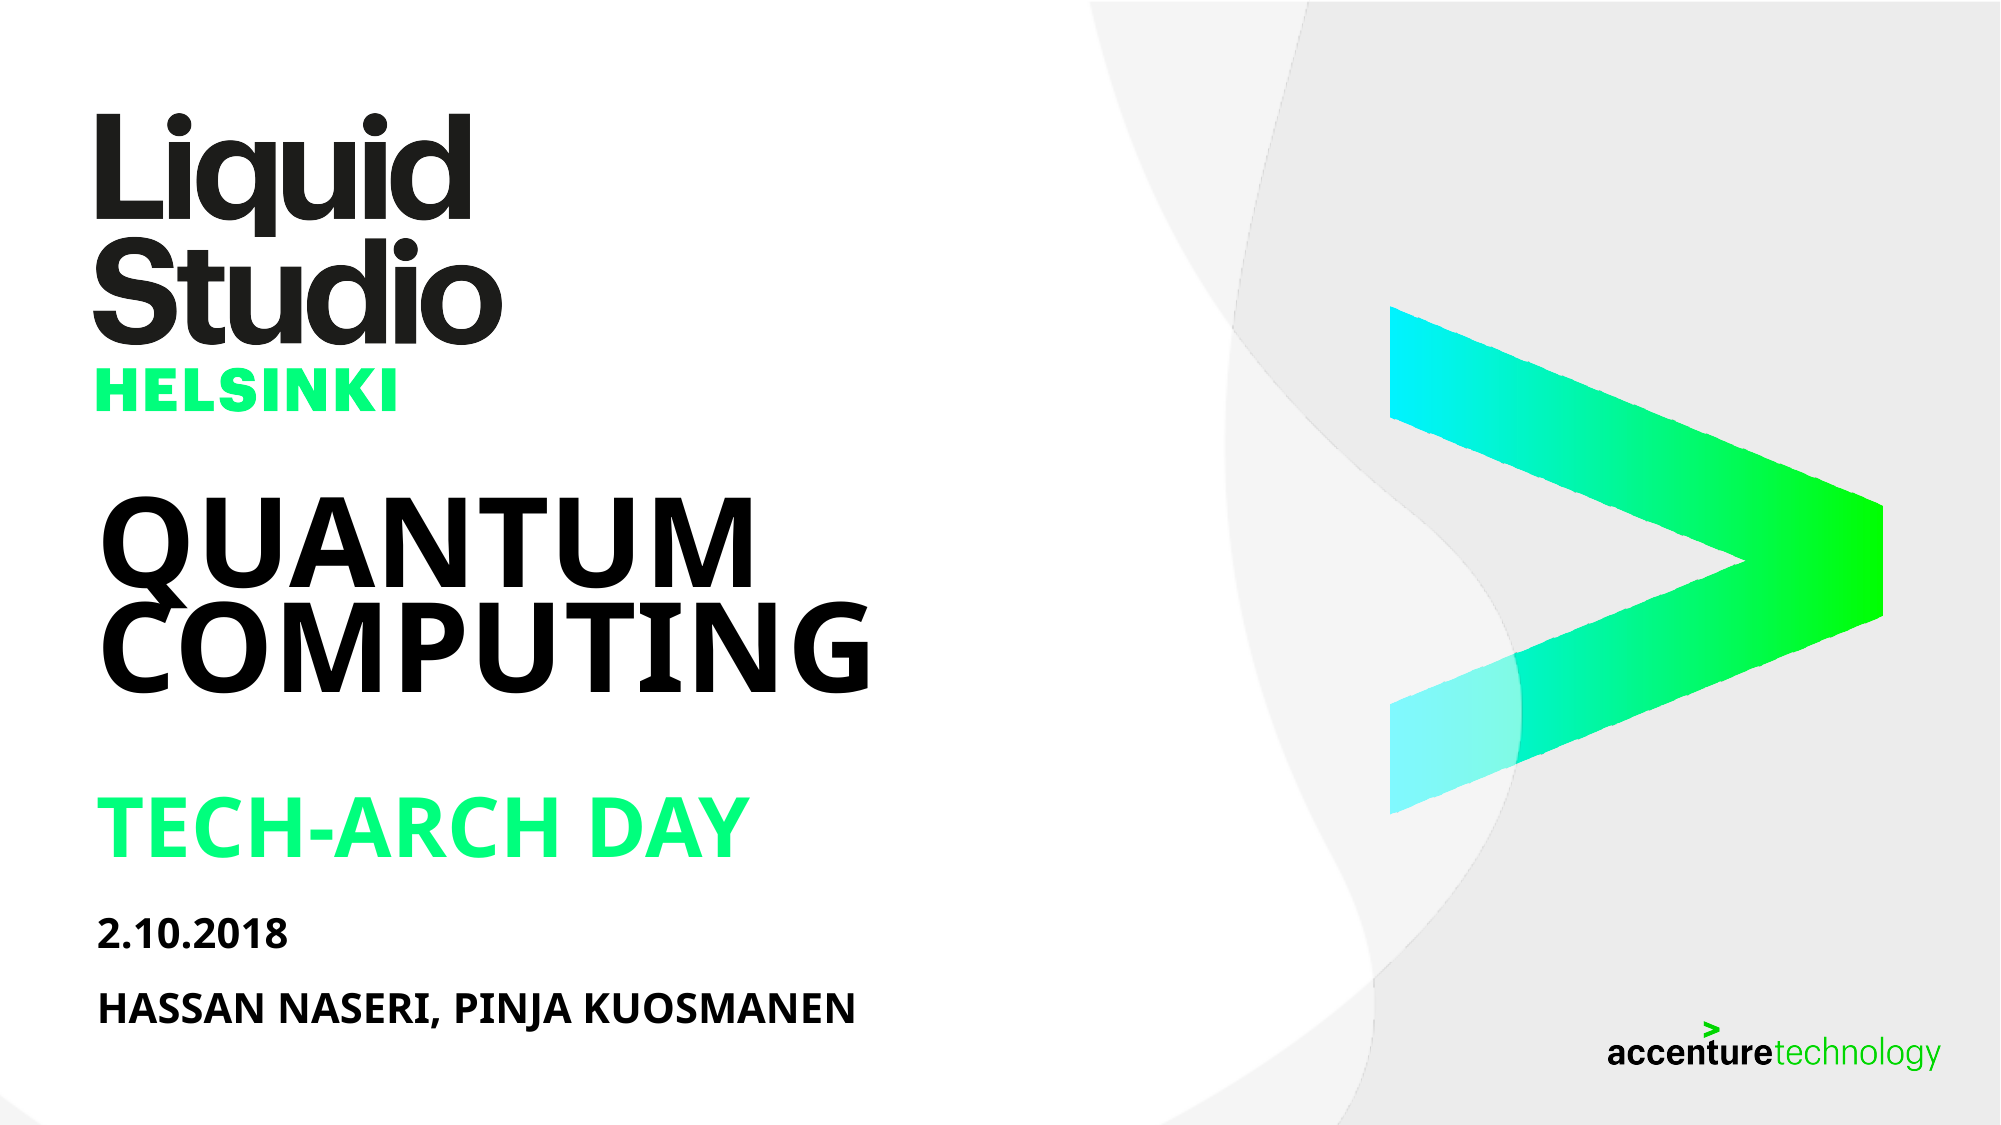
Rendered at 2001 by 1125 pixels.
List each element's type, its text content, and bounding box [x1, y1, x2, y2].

text_box Tech-Arch DAY [96, 801, 1073, 890]
picture [0, 0, 1943, 1125]
list 2.10.2018 Hassan Naseri, PiNJA Kuosmanen [96, 890, 950, 1088]
title Quantum Computing [96, 503, 950, 741]
